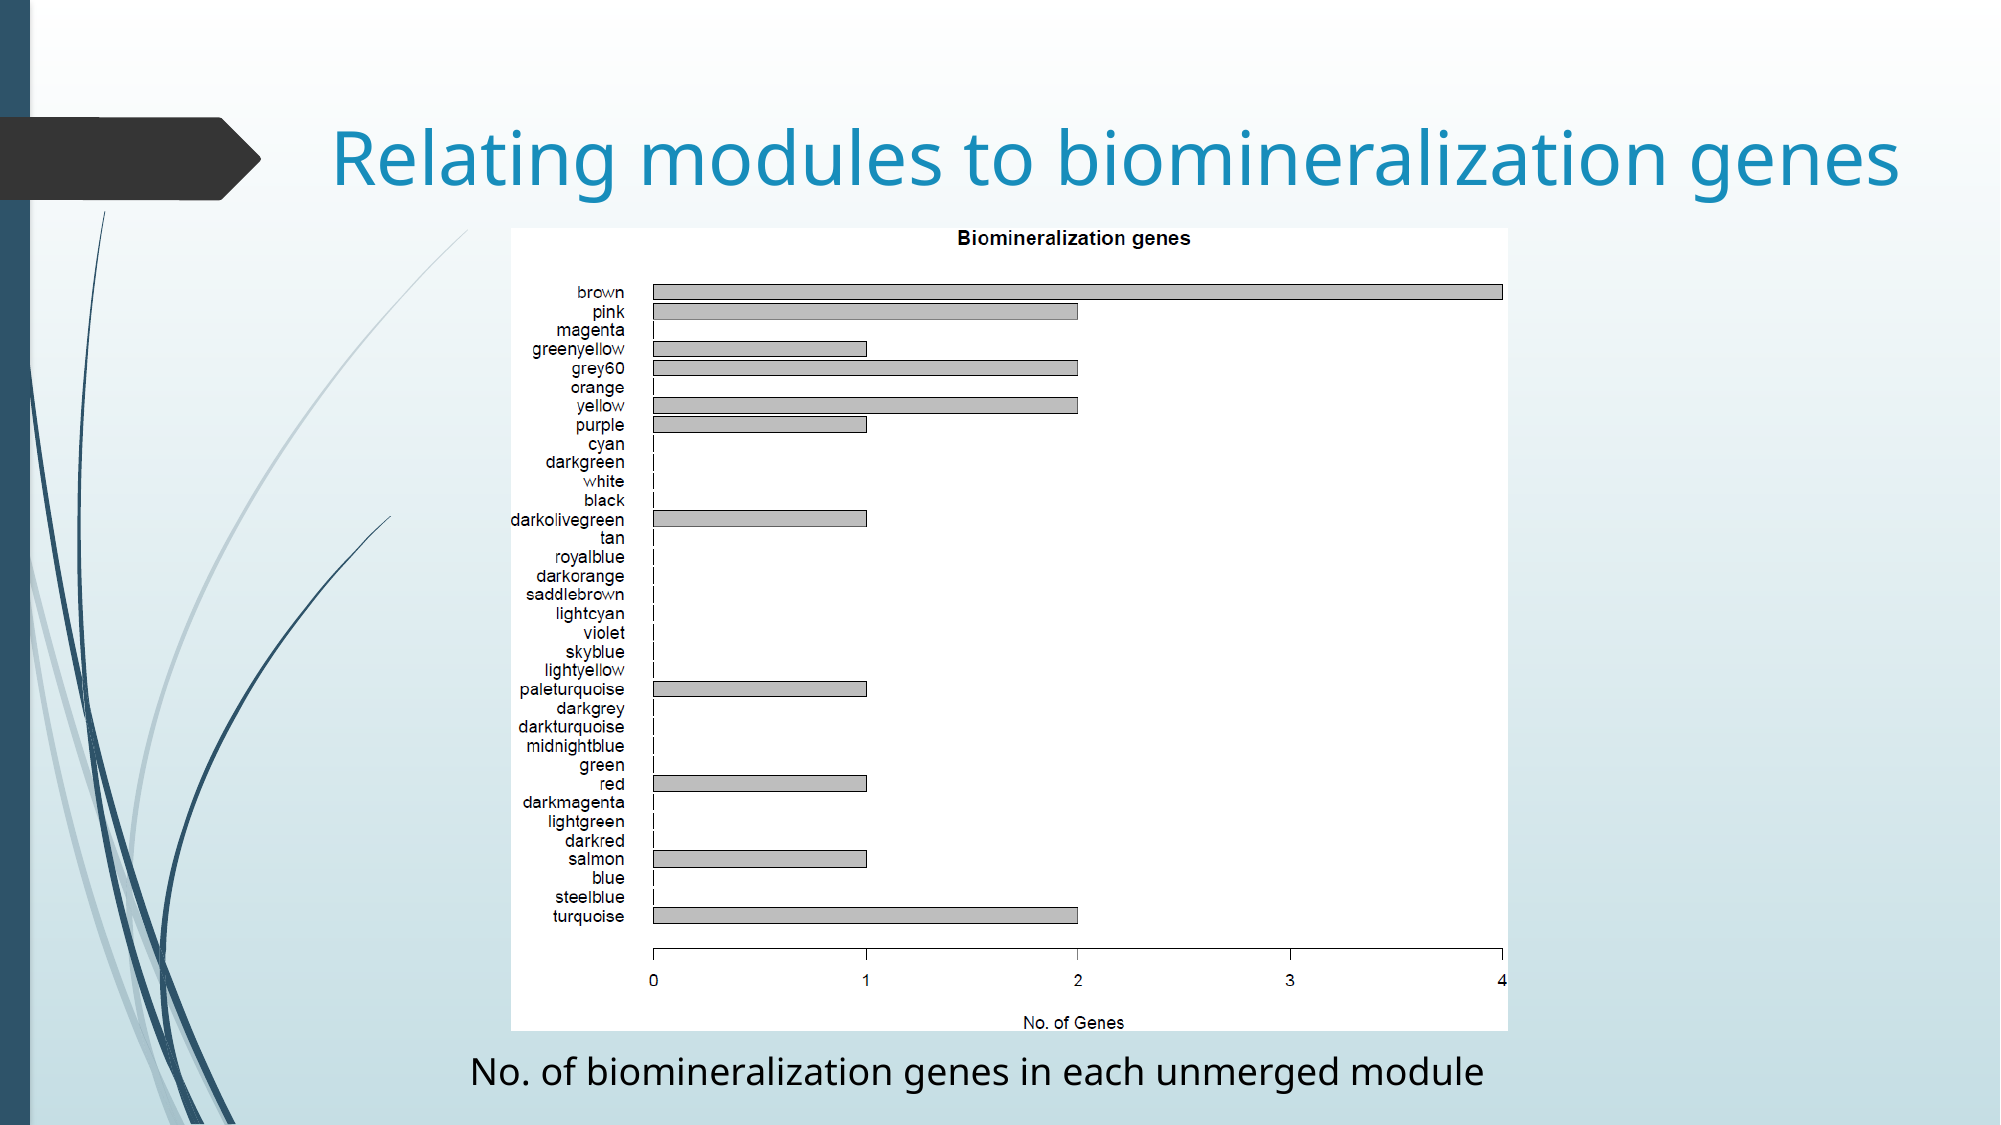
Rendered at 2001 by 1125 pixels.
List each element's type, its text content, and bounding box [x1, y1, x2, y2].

title Relating modules to biomineralization genes [315, 102, 1970, 313]
text_box No. of biomineralization genes in each unmerged module [454, 1040, 1814, 1101]
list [510, 228, 1508, 1031]
